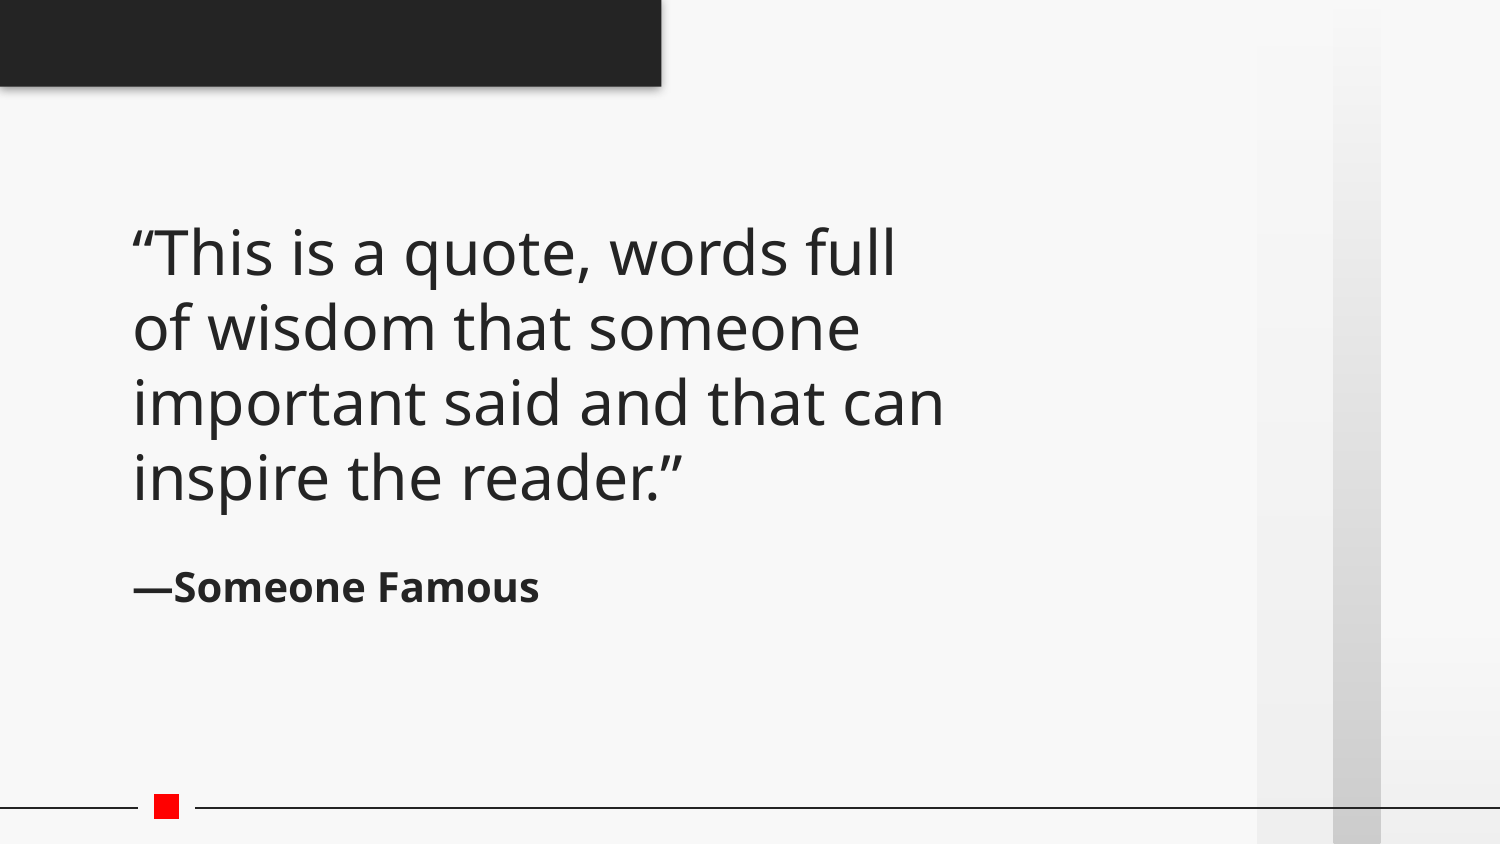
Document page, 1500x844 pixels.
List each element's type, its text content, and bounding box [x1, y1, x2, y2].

title —Someone Famous [116, 546, 988, 625]
subtitle “This is a quote, words full of wisdom that someone important said and that can inspire the reader.” [116, 173, 988, 528]
